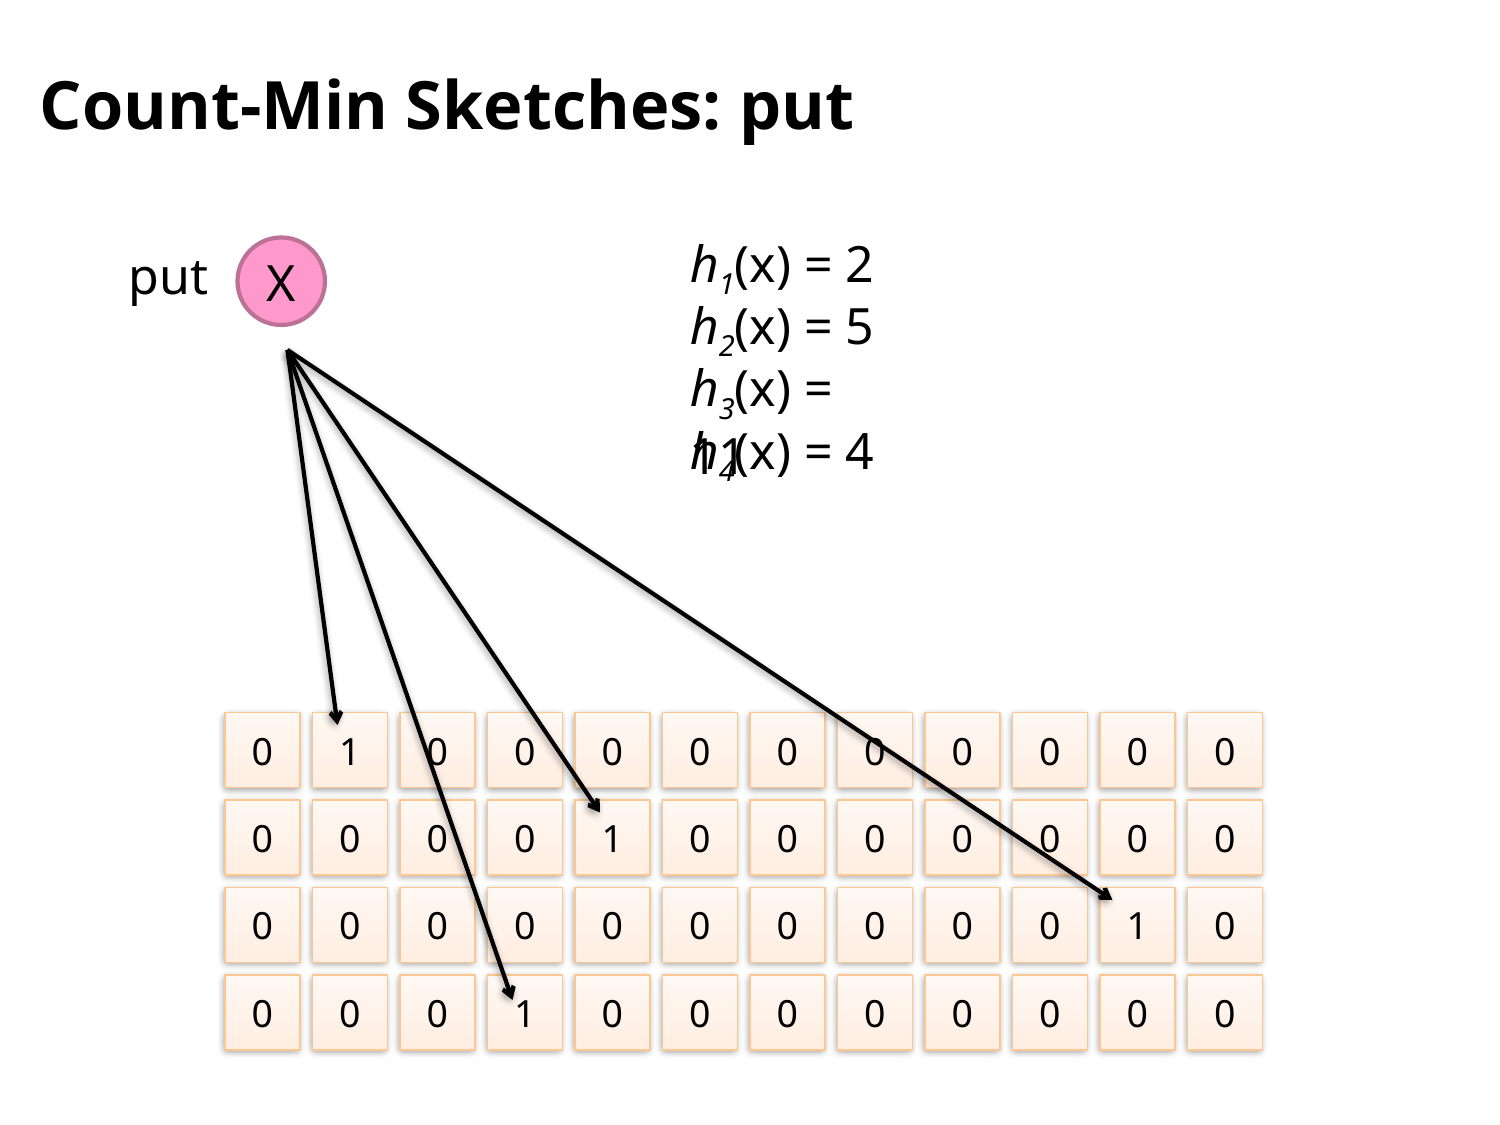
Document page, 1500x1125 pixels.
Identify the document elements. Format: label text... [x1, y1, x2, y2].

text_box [513, 349, 1113, 901]
title Count-Min Sketches: put [24, 18, 1451, 188]
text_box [224, 712, 1263, 1051]
text_box put [99, 237, 238, 313]
text_box h2(x) = 5 [674, 286, 913, 348]
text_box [287, 349, 513, 1001]
text_box h1(x) = 2 [674, 224, 913, 286]
text_box X [238, 235, 328, 328]
